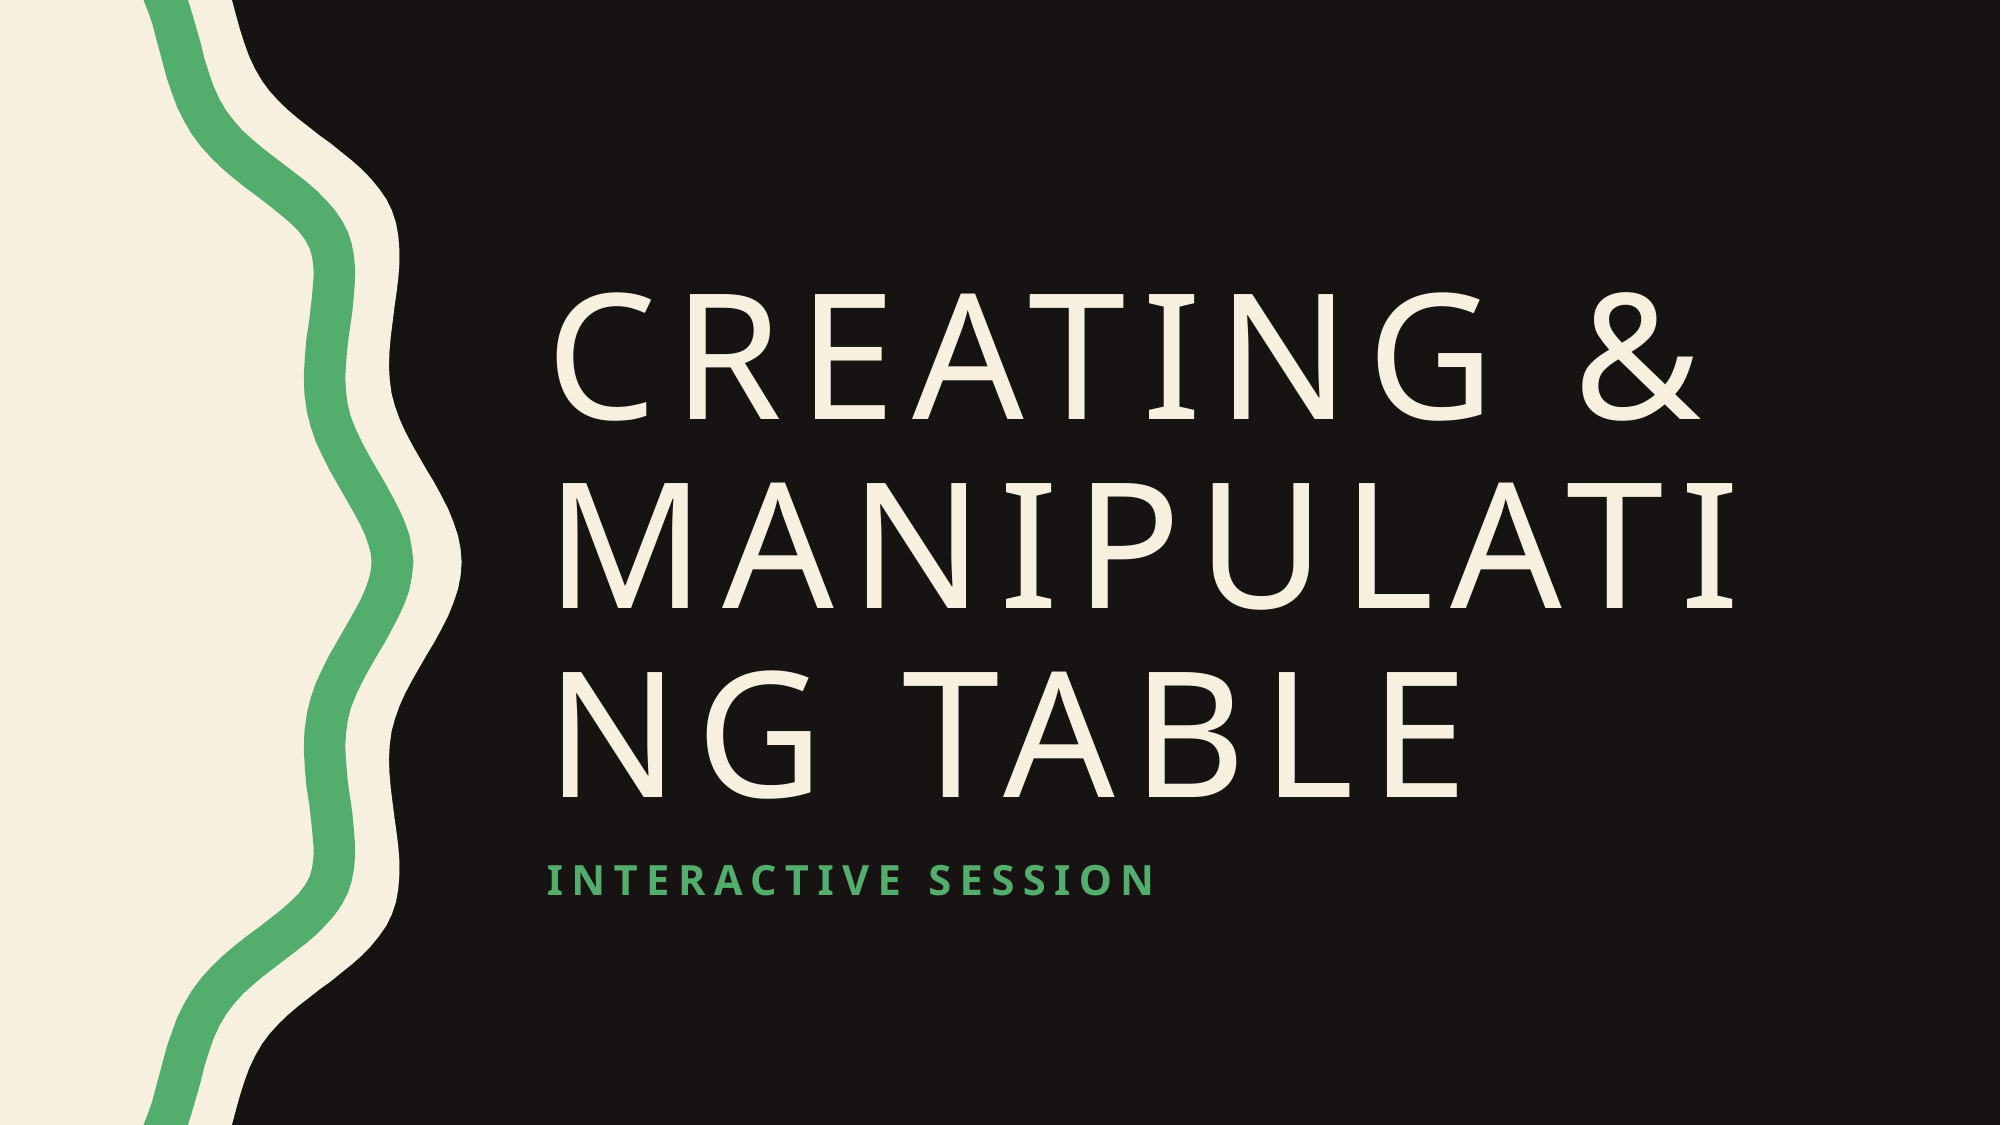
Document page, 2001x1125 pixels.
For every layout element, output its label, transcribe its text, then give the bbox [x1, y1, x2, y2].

list Interactive Session [531, 846, 1684, 1003]
title CREATING & MANIPULATING Table [531, 176, 1875, 843]
